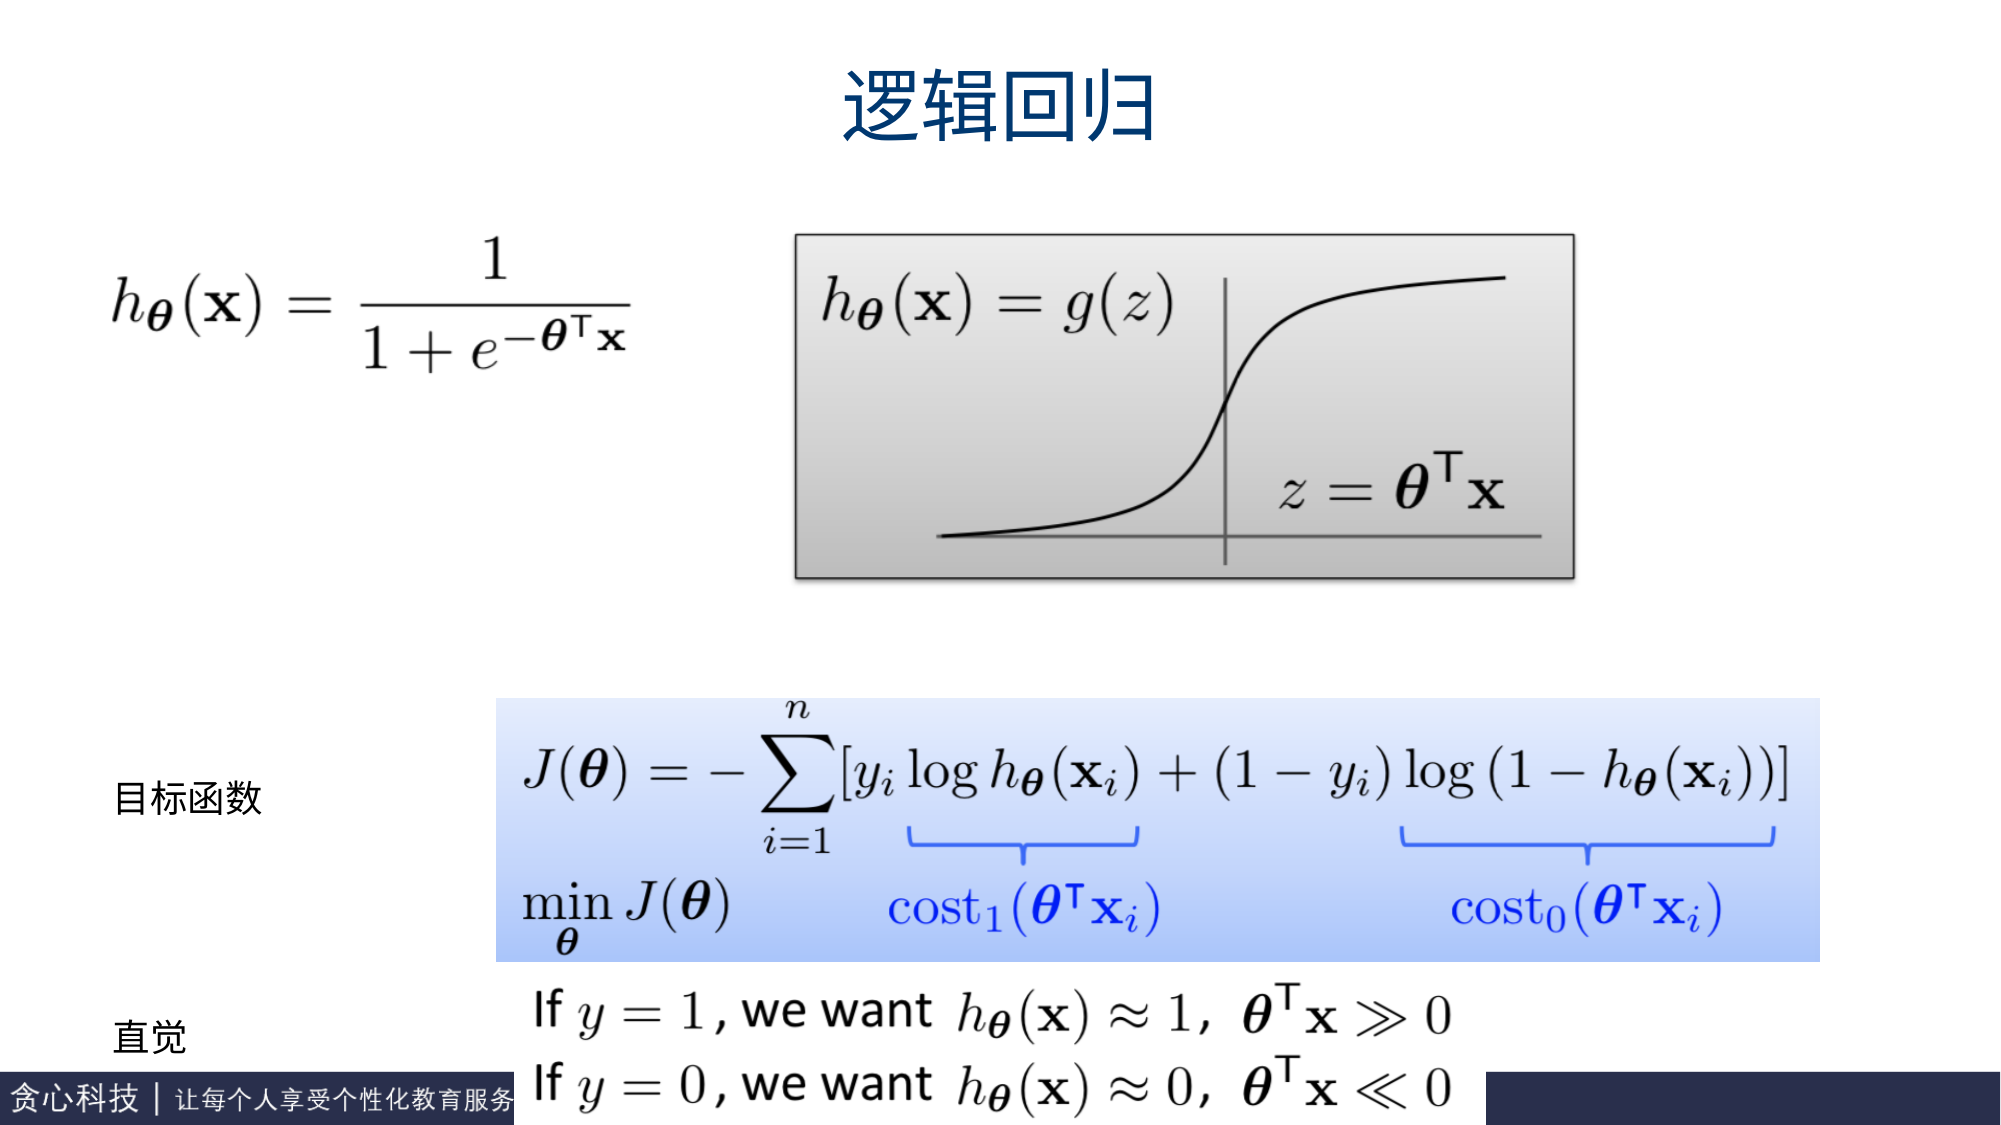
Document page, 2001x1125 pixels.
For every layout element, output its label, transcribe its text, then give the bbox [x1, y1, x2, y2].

text_box 目标函数 [97, 768, 350, 828]
title 逻辑回归 [137, 1, 1863, 219]
text_box 直觉 [97, 1006, 350, 1067]
picture [0, 0, 2001, 1125]
